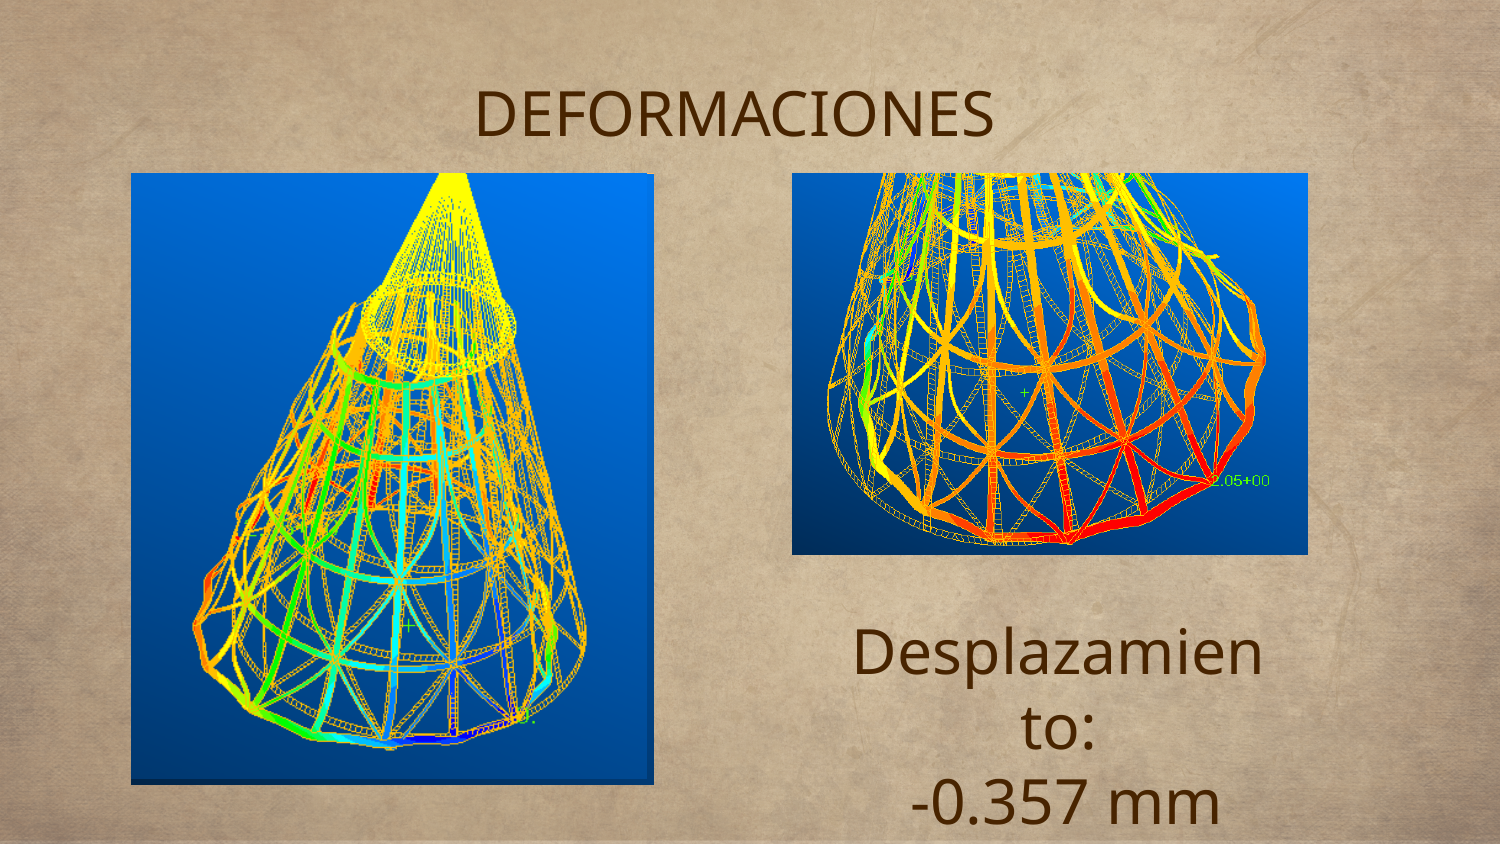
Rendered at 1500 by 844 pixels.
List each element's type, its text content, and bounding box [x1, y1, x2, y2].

text_box Desplazamiento: -0.357 mm [835, 597, 1282, 757]
title DEFORMACIONES [302, 58, 1168, 218]
picture [0, 0, 1500, 844]
